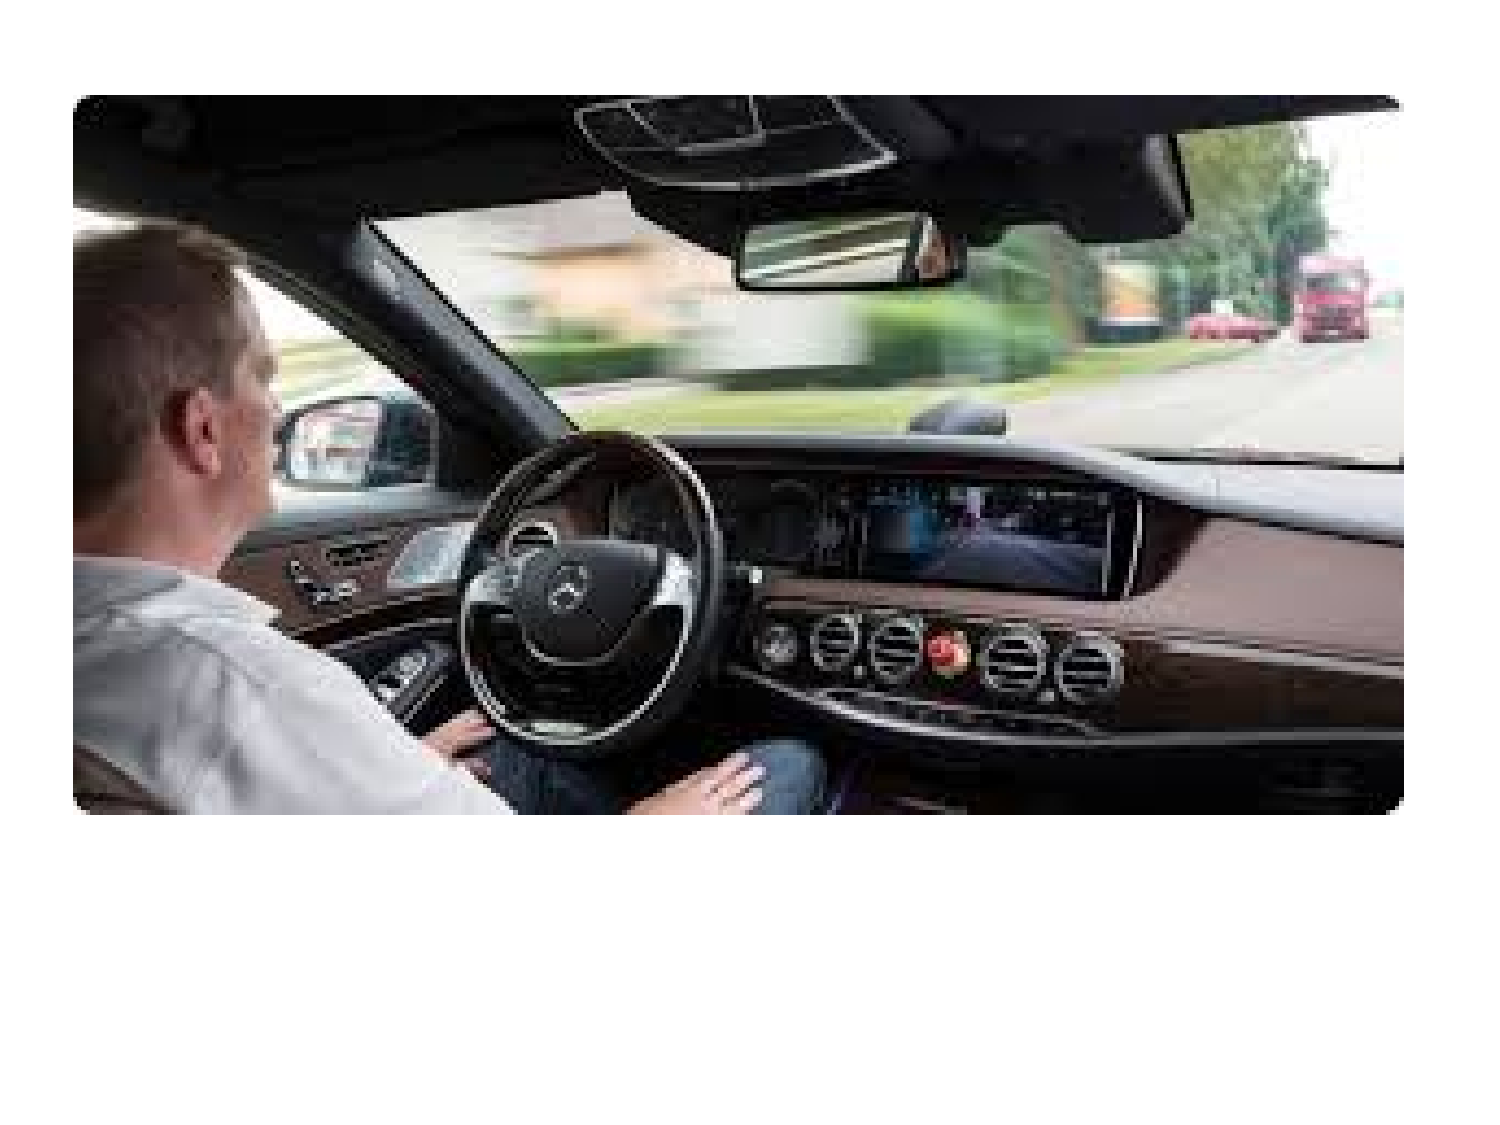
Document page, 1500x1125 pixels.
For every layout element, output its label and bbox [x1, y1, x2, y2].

picture [73, 94, 1405, 816]
